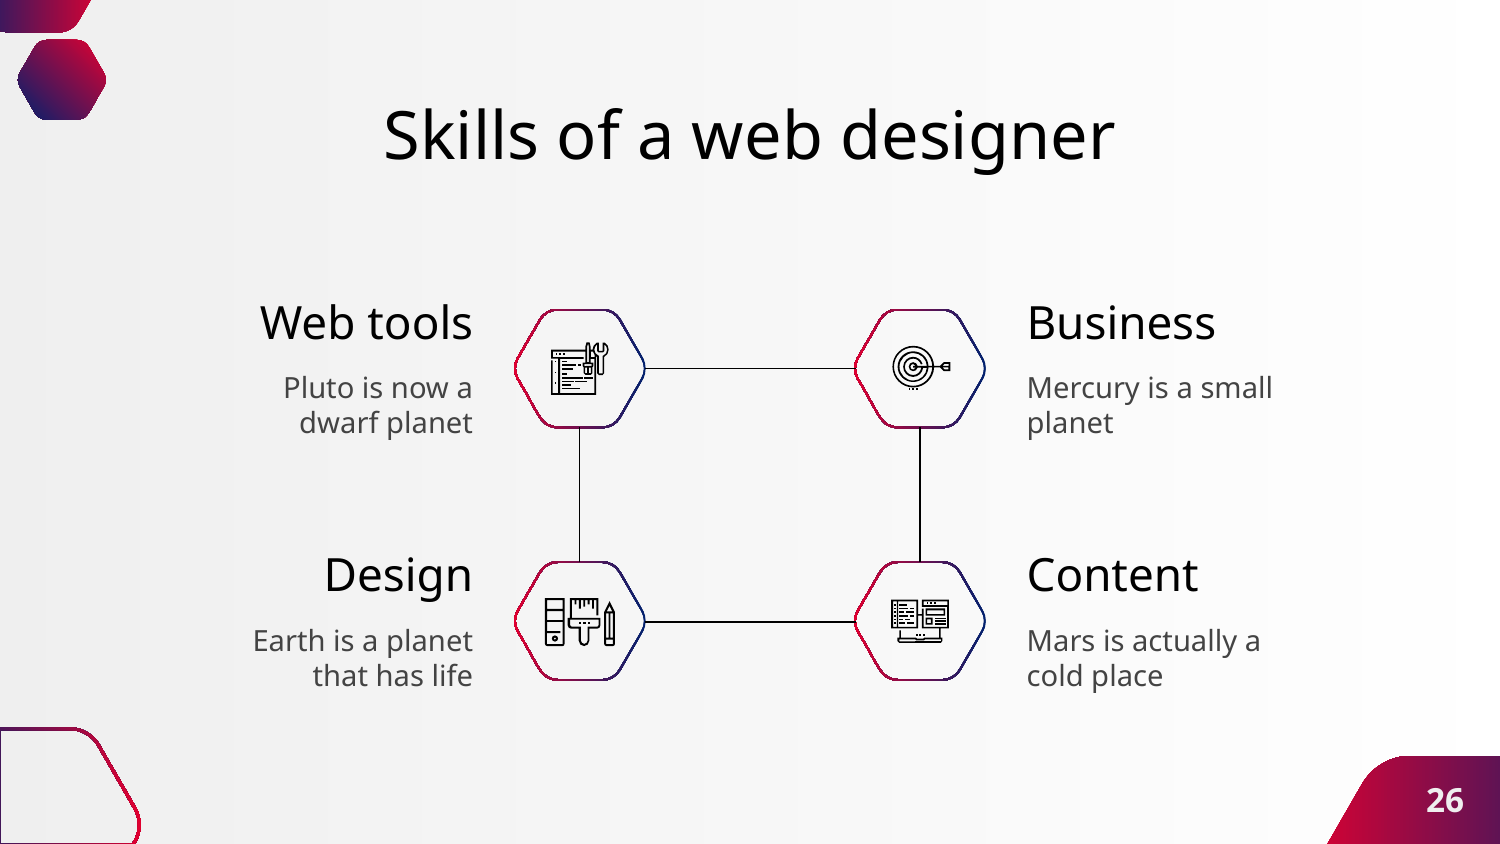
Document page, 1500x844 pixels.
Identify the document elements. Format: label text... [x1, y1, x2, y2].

text_box [514, 561, 646, 682]
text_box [550, 342, 610, 395]
title Skills of a web designer [116, 88, 1383, 177]
text_box Content [1011, 546, 1303, 607]
text_box [855, 561, 986, 682]
text_box [854, 561, 916, 621]
text_box Mars is actually a cold place [1011, 607, 1303, 696]
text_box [892, 345, 951, 390]
text_box Mercury is a small planet [1011, 354, 1303, 443]
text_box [890, 599, 950, 644]
text_box [514, 308, 646, 429]
text_box [854, 308, 986, 429]
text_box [544, 597, 616, 647]
text_box Web tools [197, 294, 489, 354]
text_box Business [1011, 294, 1303, 354]
slide_number 26 [1389, 755, 1500, 844]
text_box Design [197, 546, 489, 607]
text_box Pluto is now a dwarf planet [197, 354, 489, 443]
text_box Earth is a planet that has life [197, 607, 489, 696]
